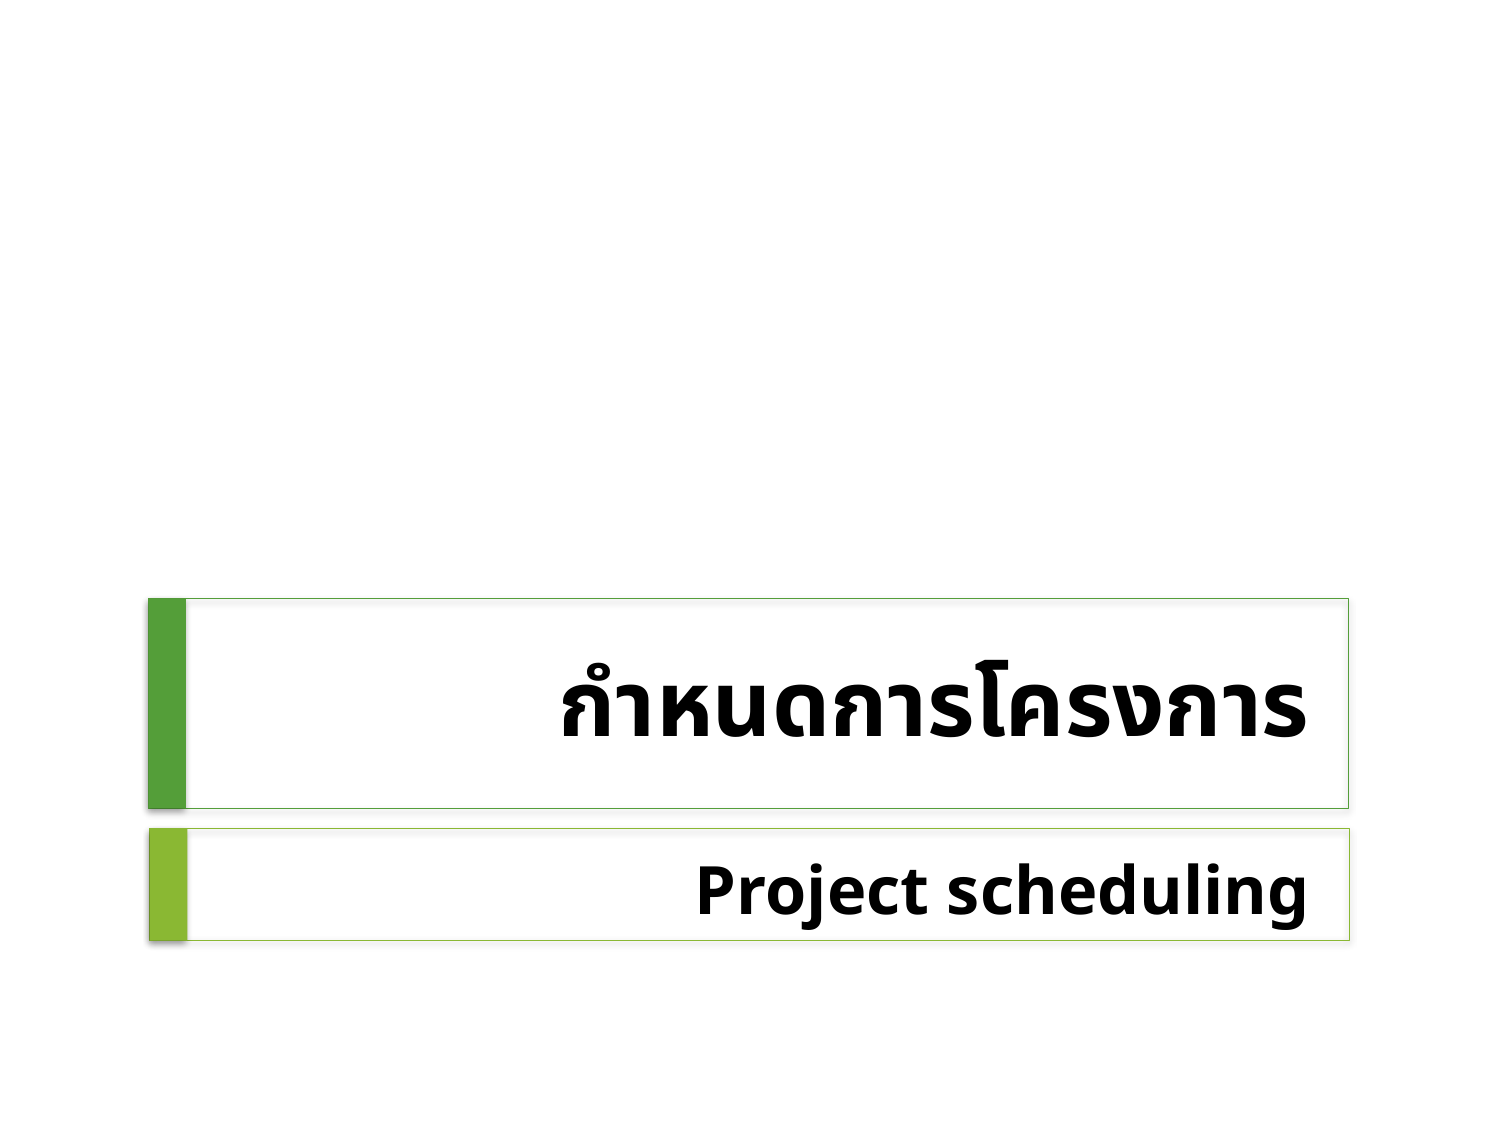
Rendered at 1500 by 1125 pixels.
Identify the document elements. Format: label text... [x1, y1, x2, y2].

title กำหนดการโครงการ [200, 637, 1325, 800]
subtitle Project scheduling [200, 840, 1325, 929]
